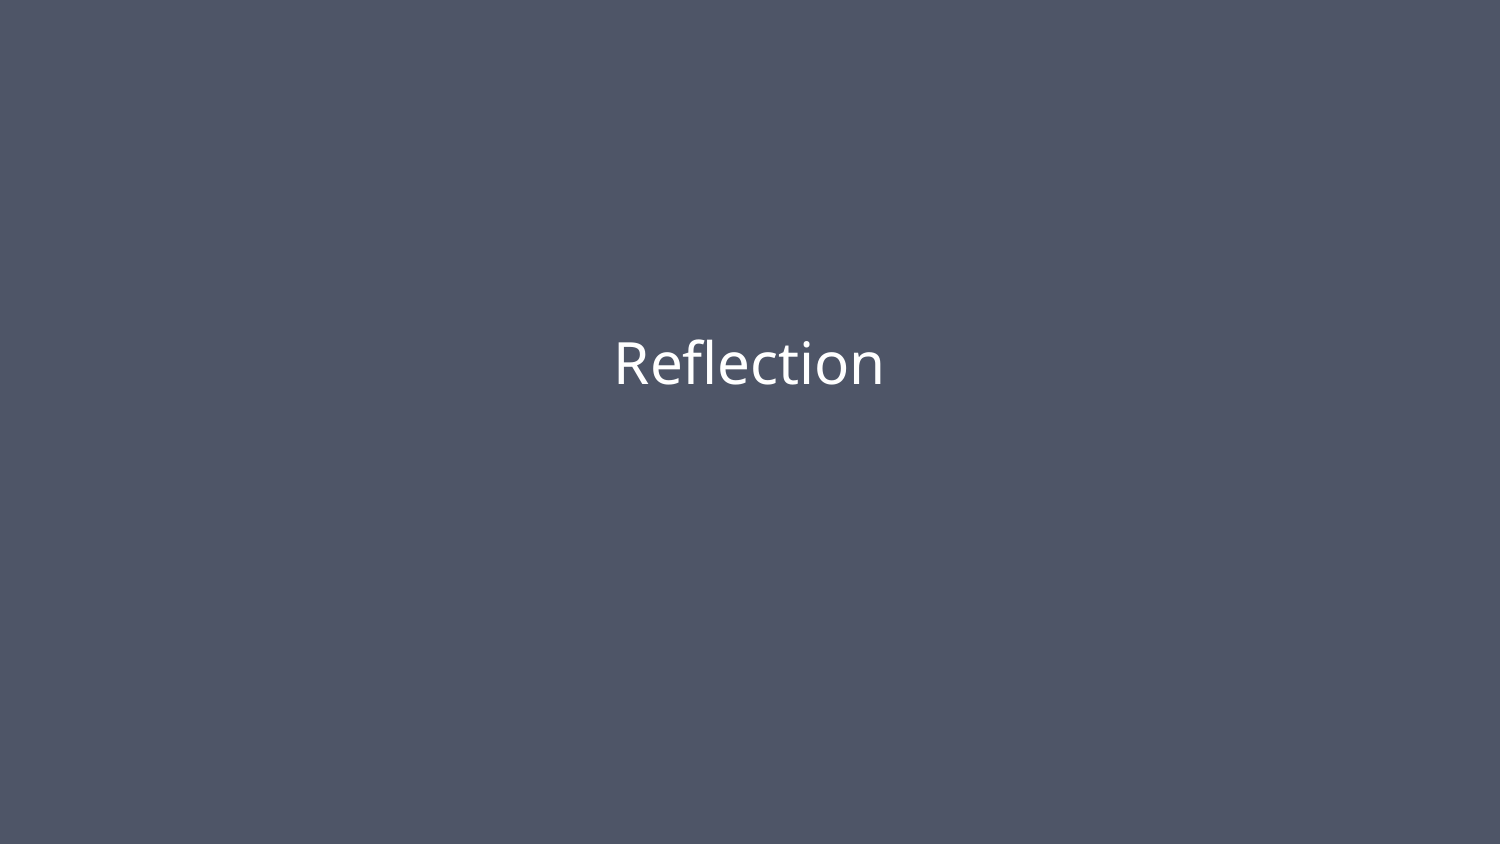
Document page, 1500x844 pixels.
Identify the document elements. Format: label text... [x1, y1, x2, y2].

title Reflection [338, 311, 1162, 571]
